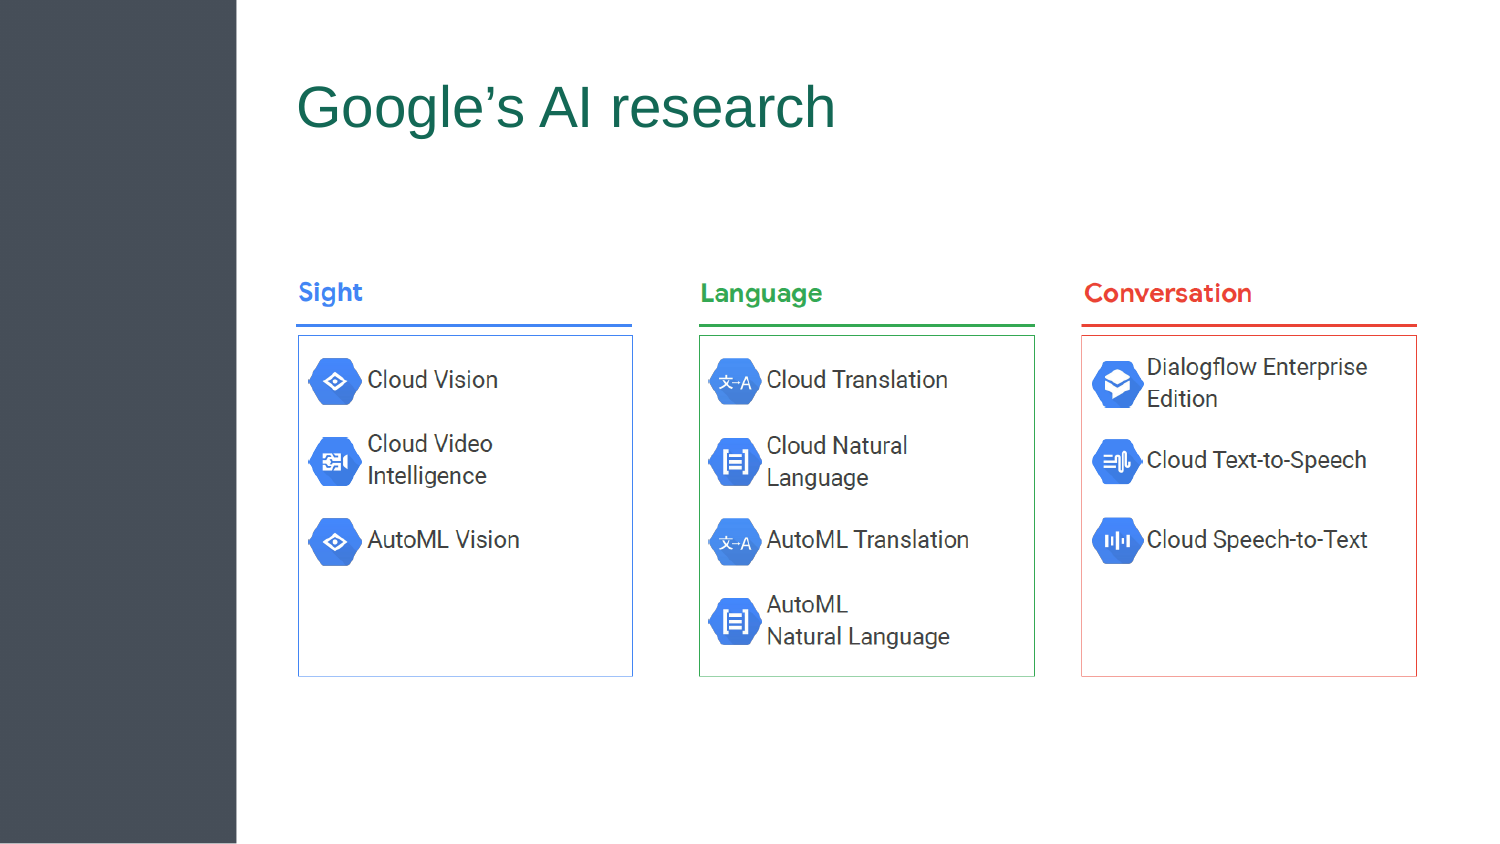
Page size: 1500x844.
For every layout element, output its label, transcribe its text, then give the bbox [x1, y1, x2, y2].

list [281, 263, 1426, 687]
picture [0, 0, 1500, 844]
title Google’s AI research [281, 33, 1425, 175]
